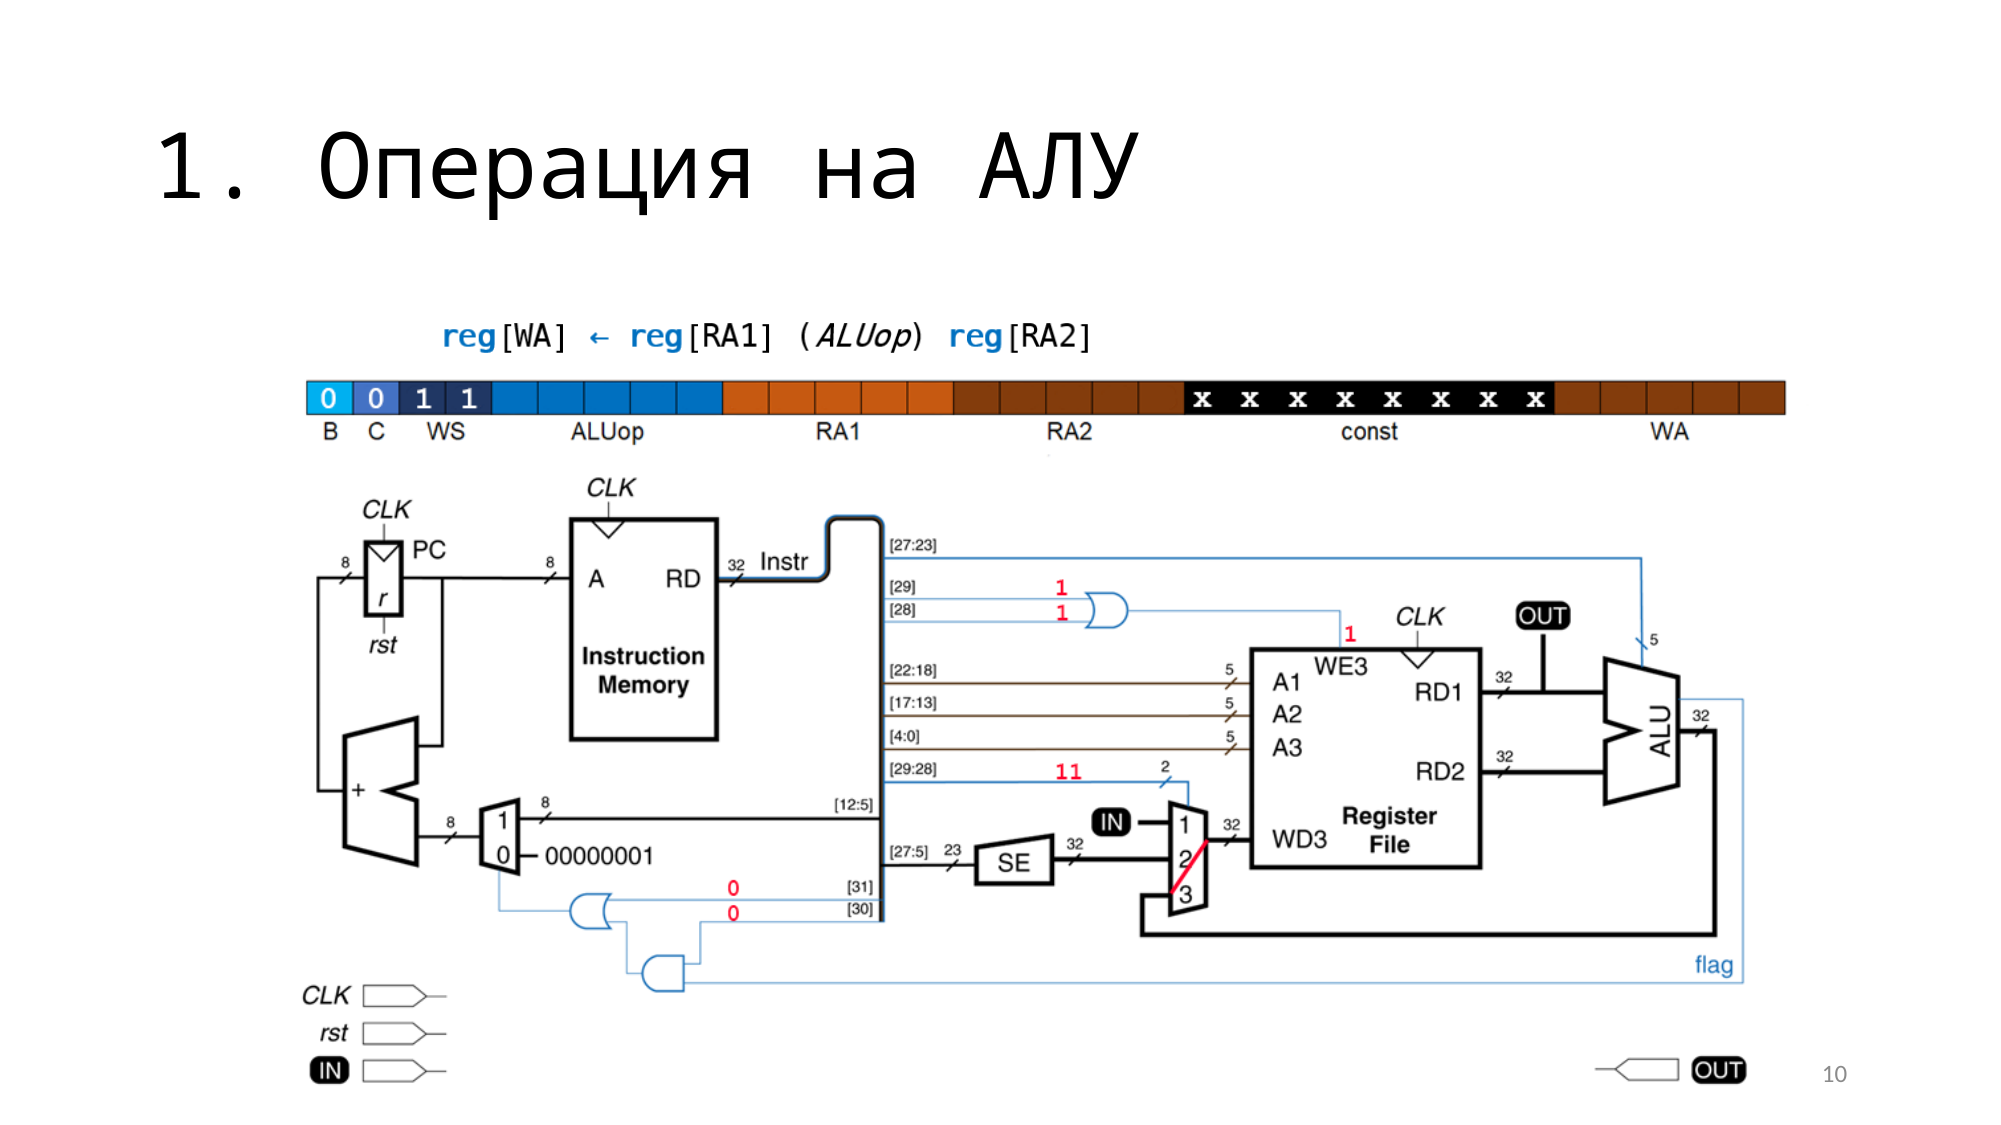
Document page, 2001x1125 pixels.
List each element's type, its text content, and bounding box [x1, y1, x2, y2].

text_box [276, 361, 1823, 460]
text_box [294, 467, 1758, 1093]
slide_number 10 [1412, 1042, 1863, 1103]
title 1. Операция на АЛУ [137, 59, 1900, 278]
picture [294, 316, 1708, 361]
